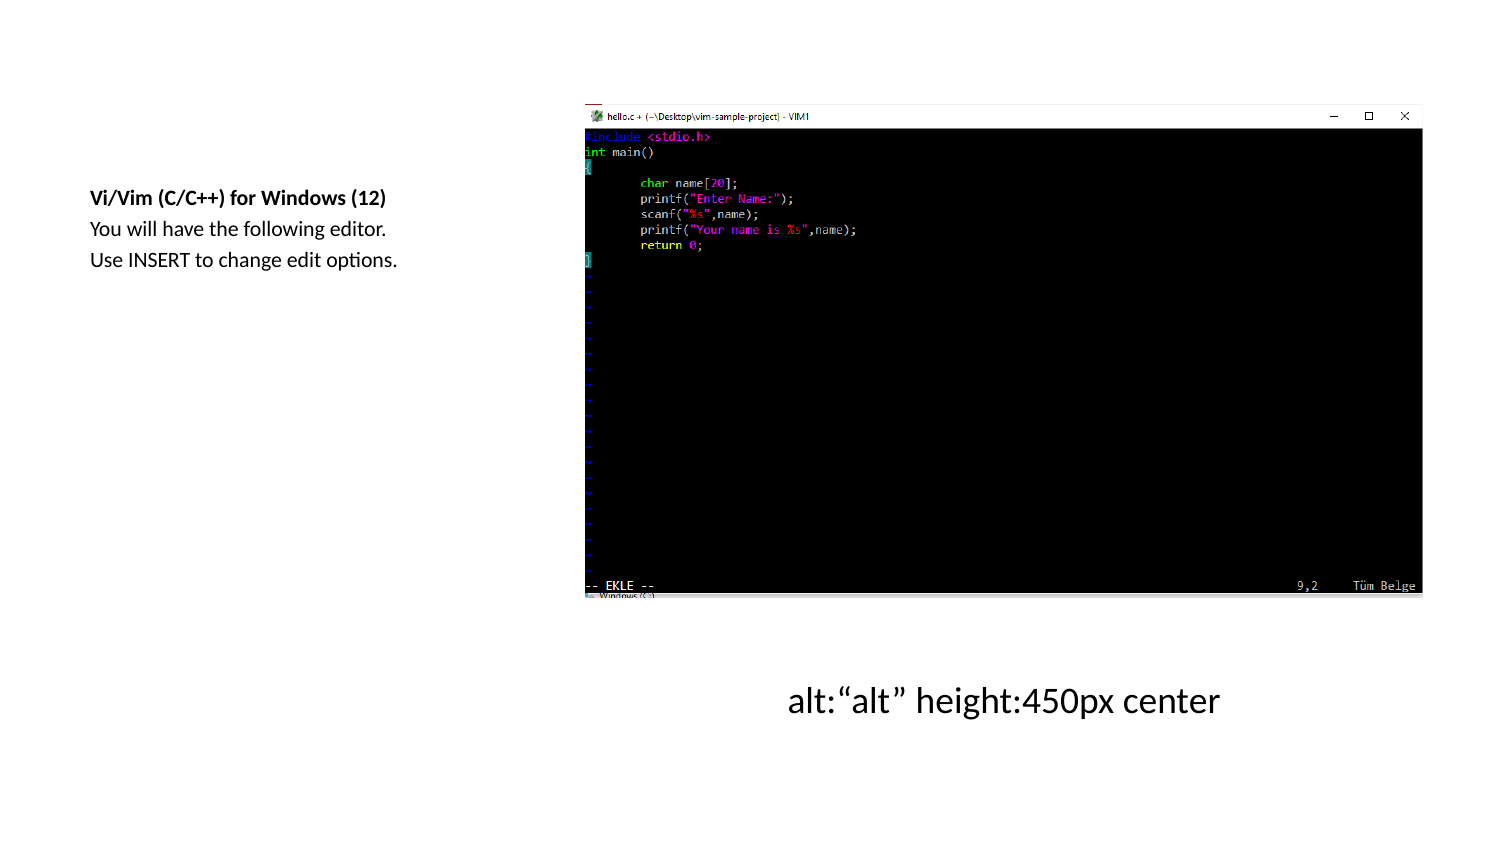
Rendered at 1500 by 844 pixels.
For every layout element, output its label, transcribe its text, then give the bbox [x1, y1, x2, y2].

picture [585, 103, 1424, 599]
text_box alt:“alt” height:450px center [585, 668, 1423, 753]
list Vi/Vim (C/C++) for Windows (12) You will have the following editor. Use INSERT to change edit options. [75, 176, 569, 754]
